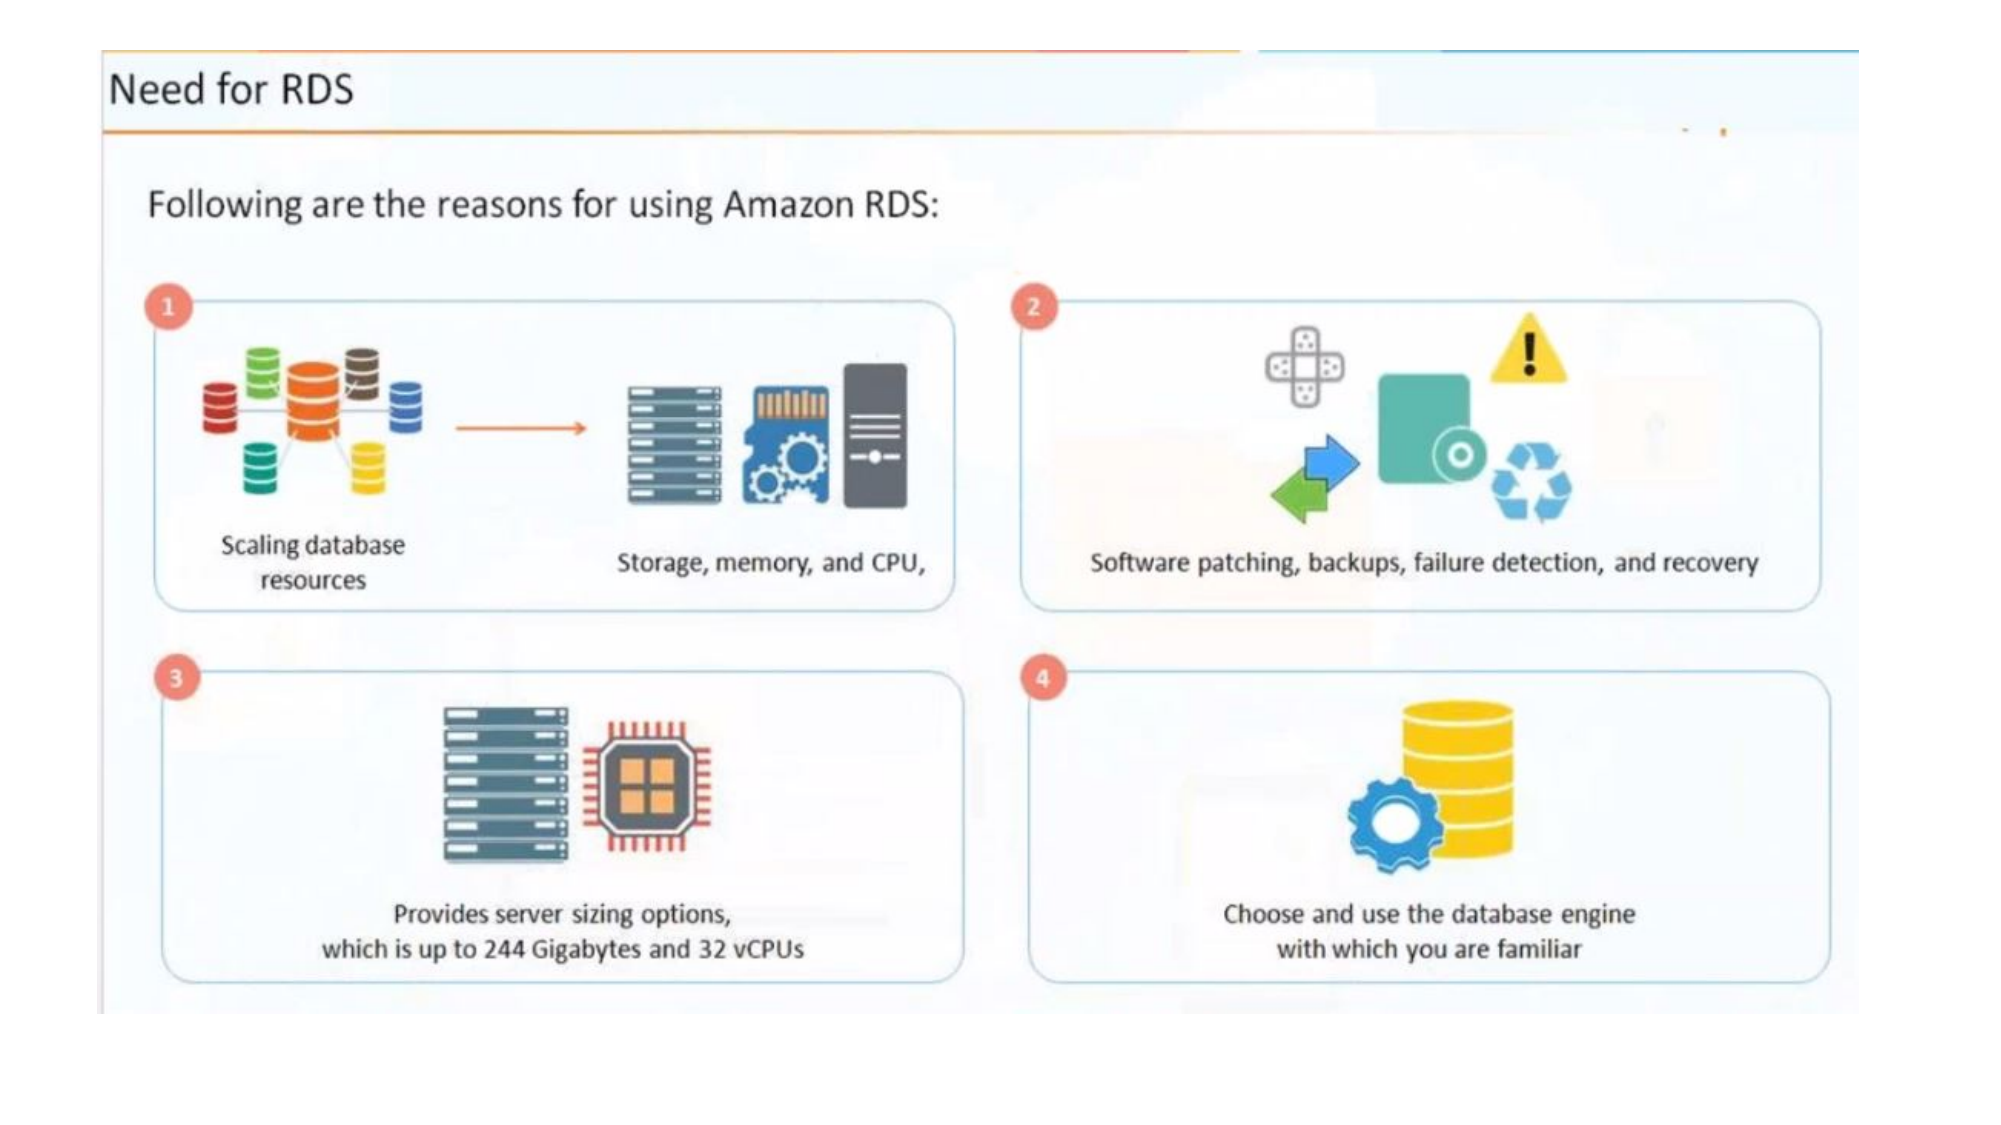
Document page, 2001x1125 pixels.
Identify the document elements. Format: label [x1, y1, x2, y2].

list [96, 50, 1859, 1014]
